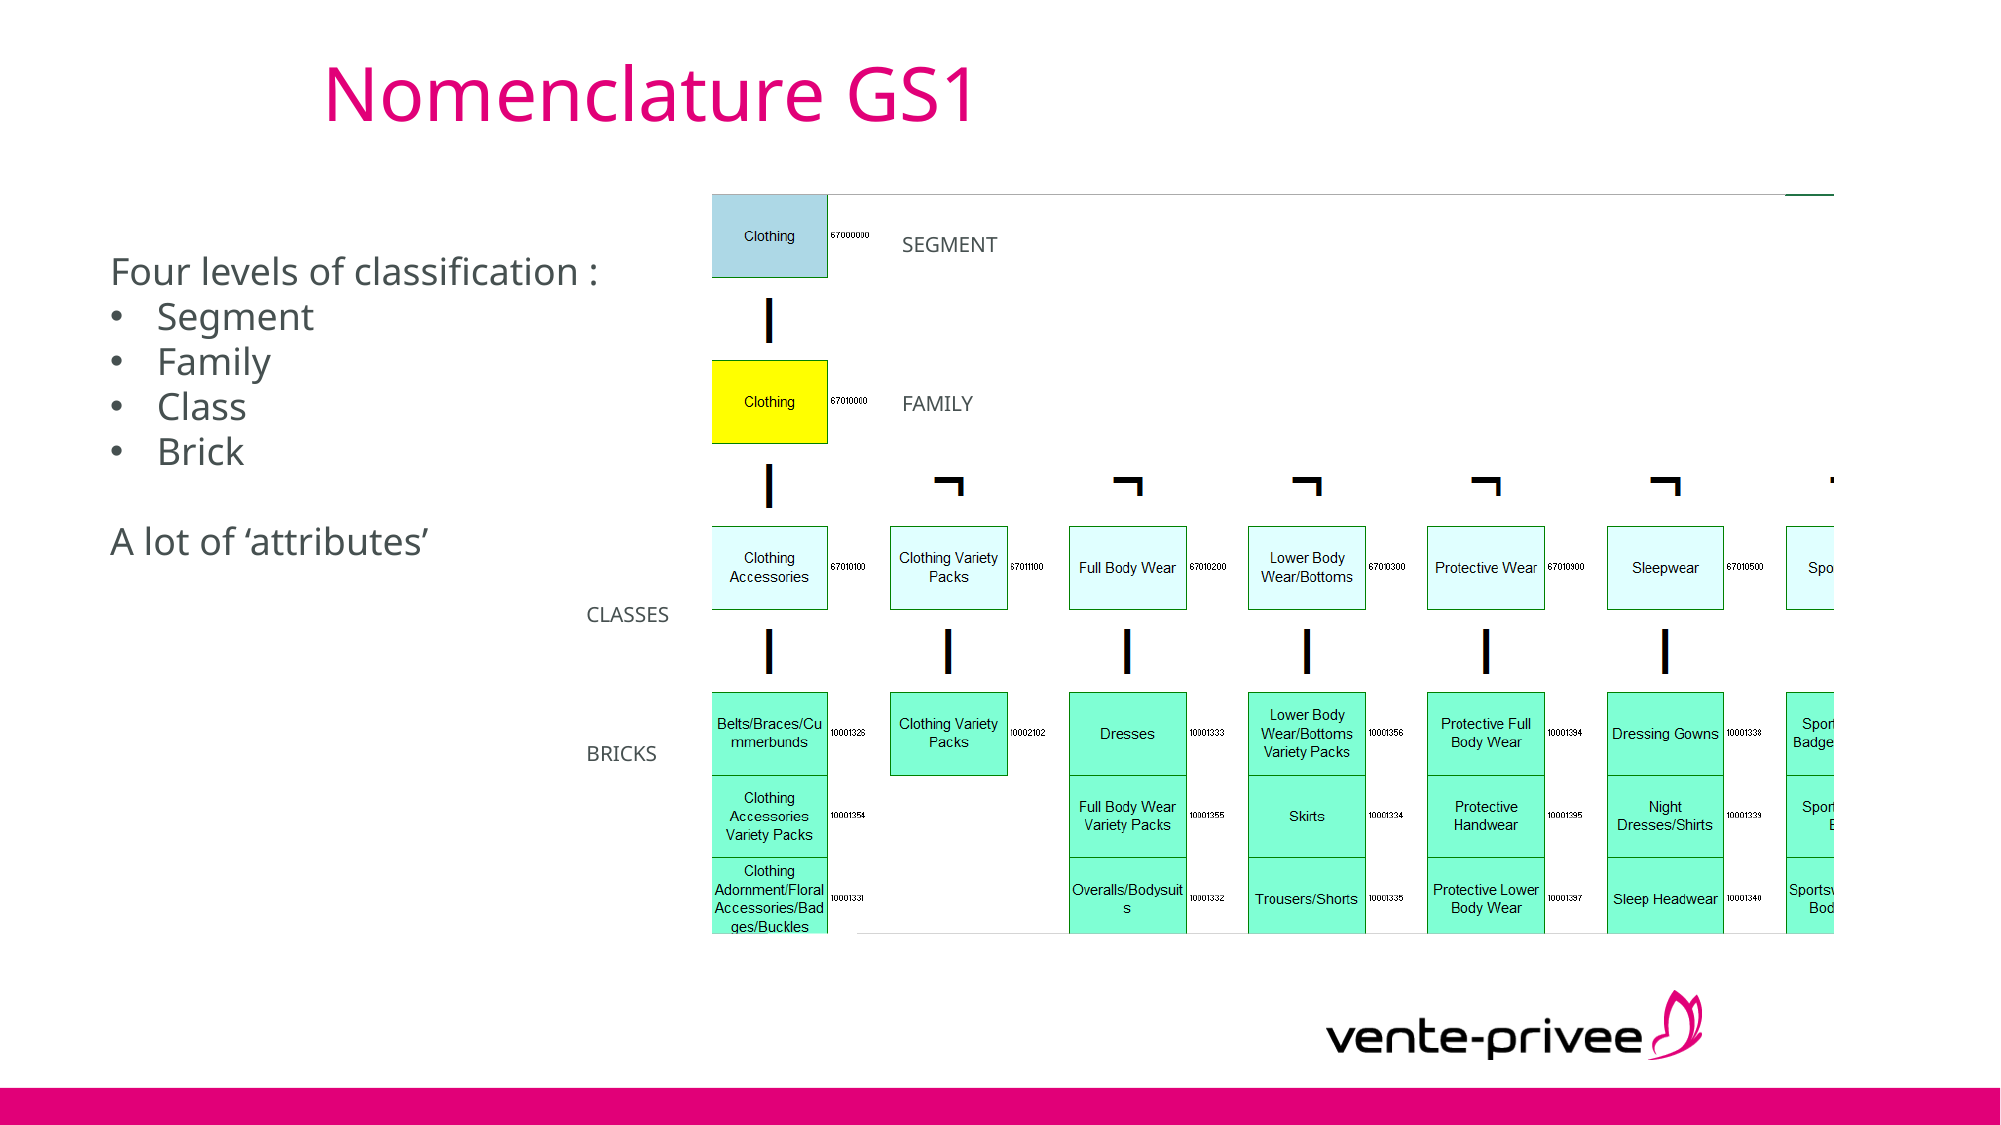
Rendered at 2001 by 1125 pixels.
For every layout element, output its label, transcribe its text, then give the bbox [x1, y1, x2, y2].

title Nomenclature GS1 [322, 42, 1435, 138]
text_box CLASSES [586, 601, 707, 635]
picture [712, 194, 1834, 934]
text_box BRICKS [586, 740, 707, 774]
picture [1326, 990, 1702, 1060]
text_box Four levels of classification : Segment Family Class Brick A lot of ‘attributes’ [109, 248, 602, 649]
